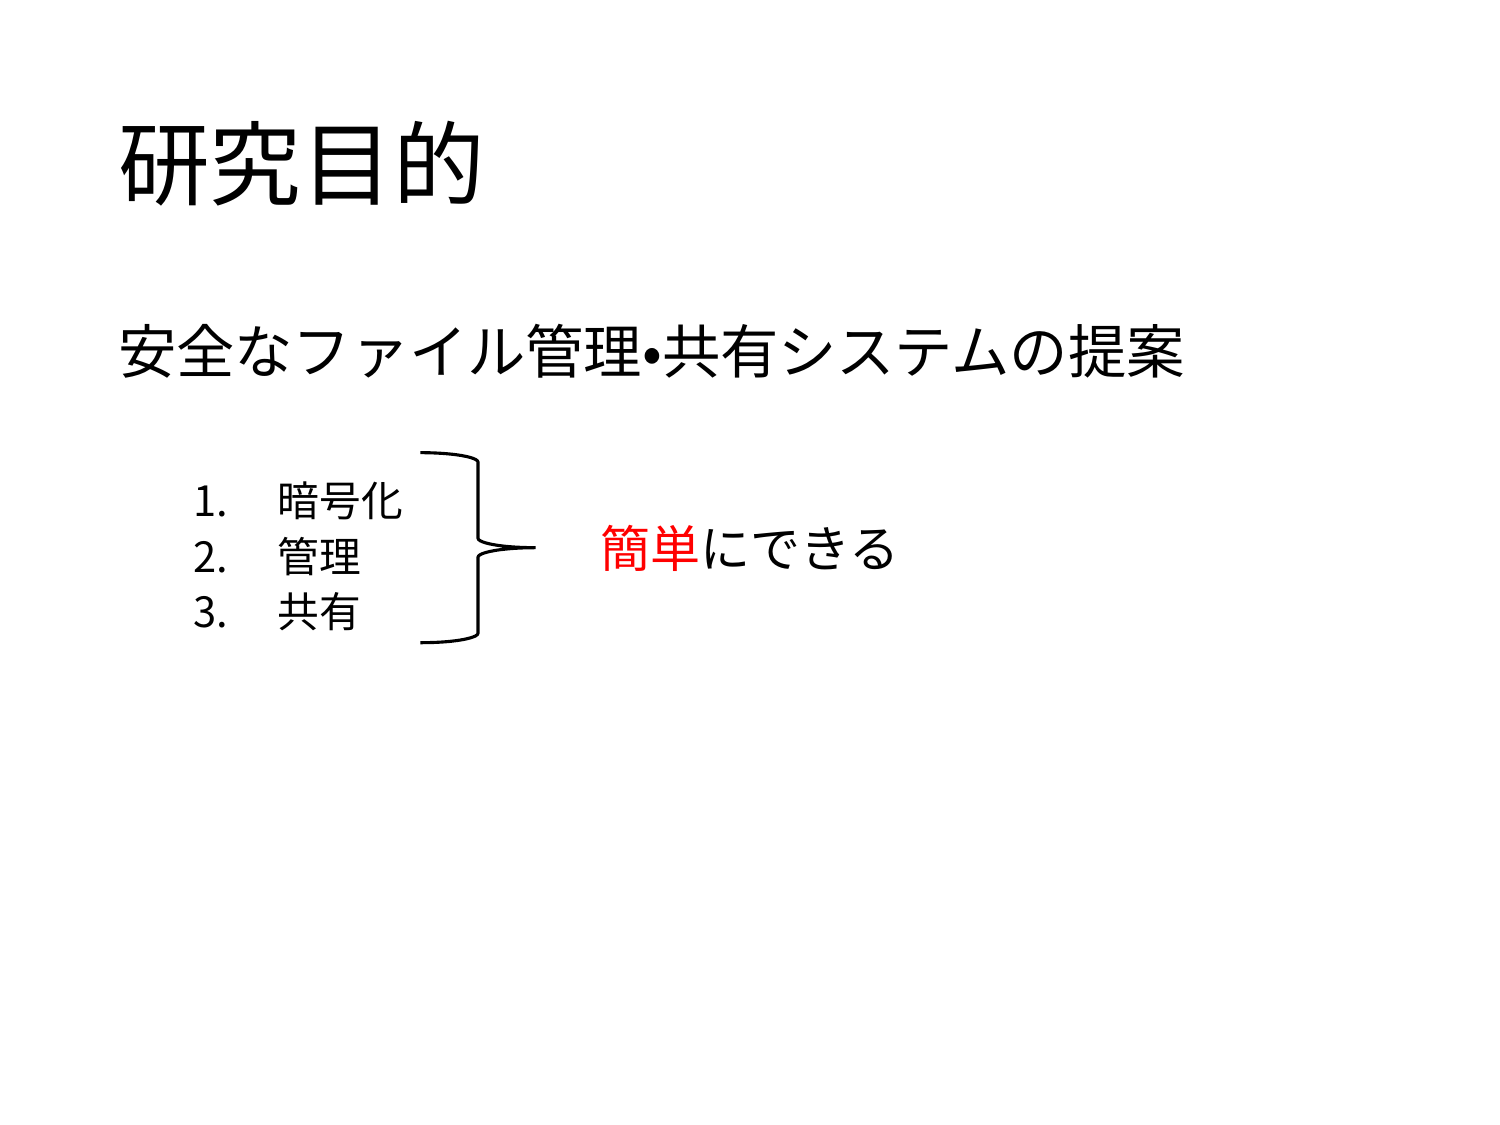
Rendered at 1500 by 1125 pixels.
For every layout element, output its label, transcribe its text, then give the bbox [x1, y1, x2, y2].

title 研究目的 [103, 59, 1397, 278]
text_box 簡単にできる [585, 509, 915, 585]
text_box [420, 452, 536, 644]
list 安全なファイル管理・共有システムの提案 暗号化 管理 共有 [103, 316, 1397, 871]
